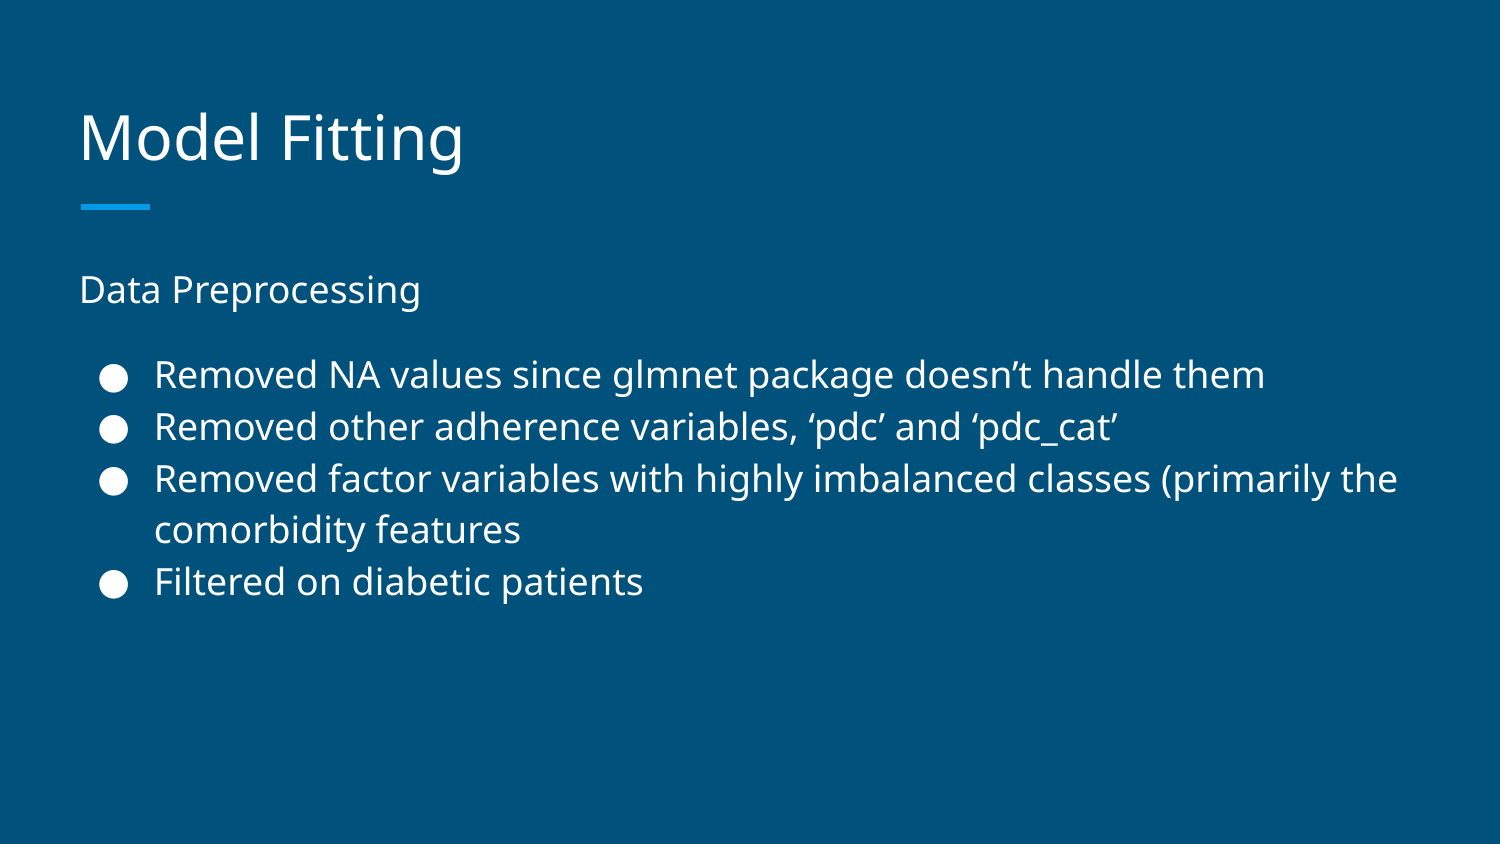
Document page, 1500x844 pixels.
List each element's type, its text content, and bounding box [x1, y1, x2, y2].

list Data Preprocessing Removed NA values since glmnet package doesn’t handle them Removed other adherence variables, ‘pdc’ and ‘pdc_cat’ Removed factor variables with highly imbalanced classes (primarily the comorbidity features Filtered on diabetic patients [63, 244, 1437, 750]
title Model Fitting [63, 75, 1437, 188]
